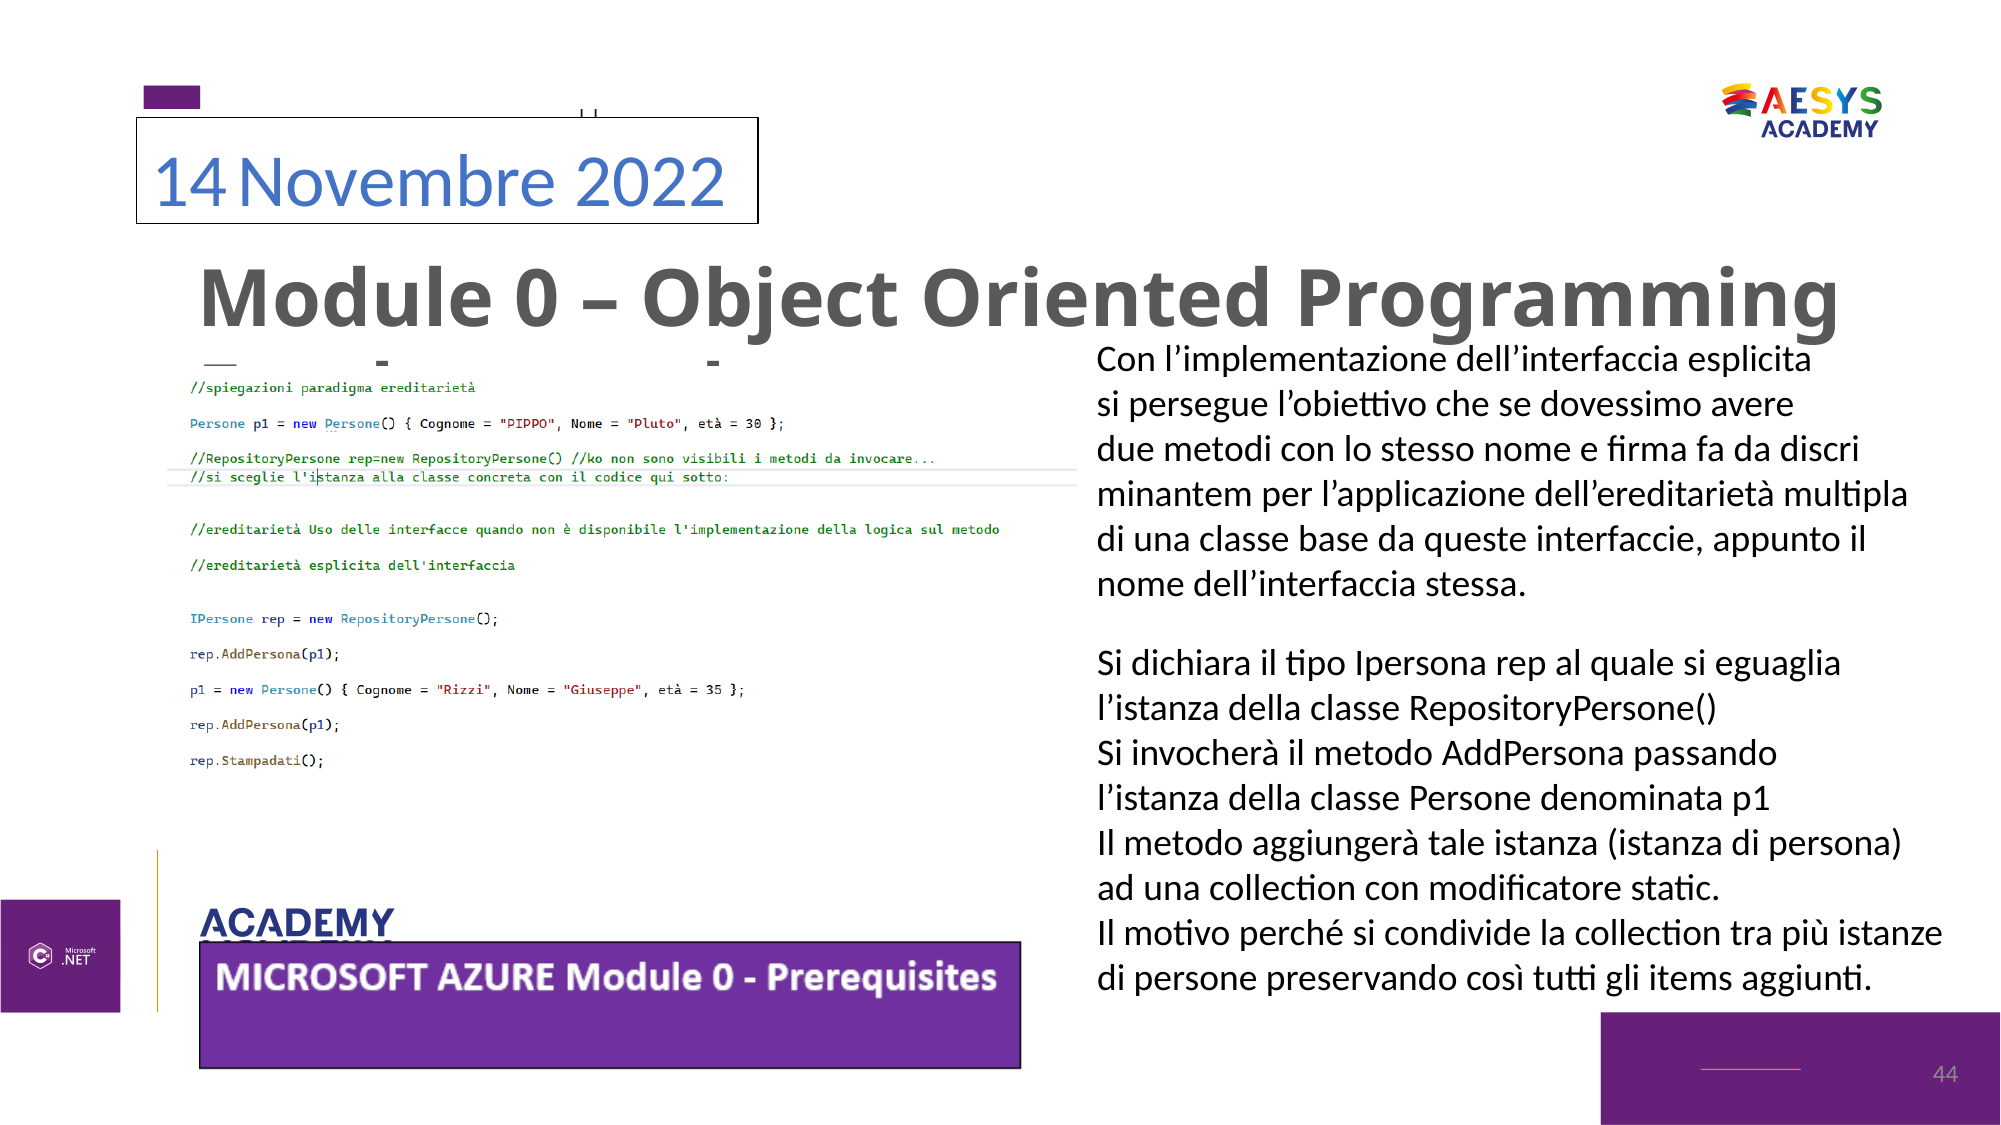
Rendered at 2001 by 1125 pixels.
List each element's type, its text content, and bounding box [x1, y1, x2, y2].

text_box Si dichiara il tipo Ipersona rep al quale si eguaglia l’istanza della classe RepositoryPersone() Si invocherà il metodo AddPersona passando l’istanza della classe Persone denominata p1 Il metodo aggiungerà tale istanza (istanza di persona) ad una collection con modificatore static. Il motivo perché si condivide la collection tra più istanze di persone preservando così tutti gli items aggiunti. [1082, 630, 1960, 1005]
text_box Con l’implementazione dell’interfaccia esplicita si persegue l’obiettivo che se dovessimo avere due metodi con lo stesso nome e firma fa da discri minantem per l’applicazione dell’ereditarietà multipla di una classe base da queste interfaccie, appunto il nome dell’interfaccia stessa. [1081, 326, 1925, 612]
text_box 14 Novembre 2022 [136, 117, 758, 224]
slide_number 44 [1412, 1042, 1974, 1102]
text_box Module 0 – Object Oriented Programming Fundamentals [182, 239, 1943, 445]
picture [0, 0, 2001, 1125]
